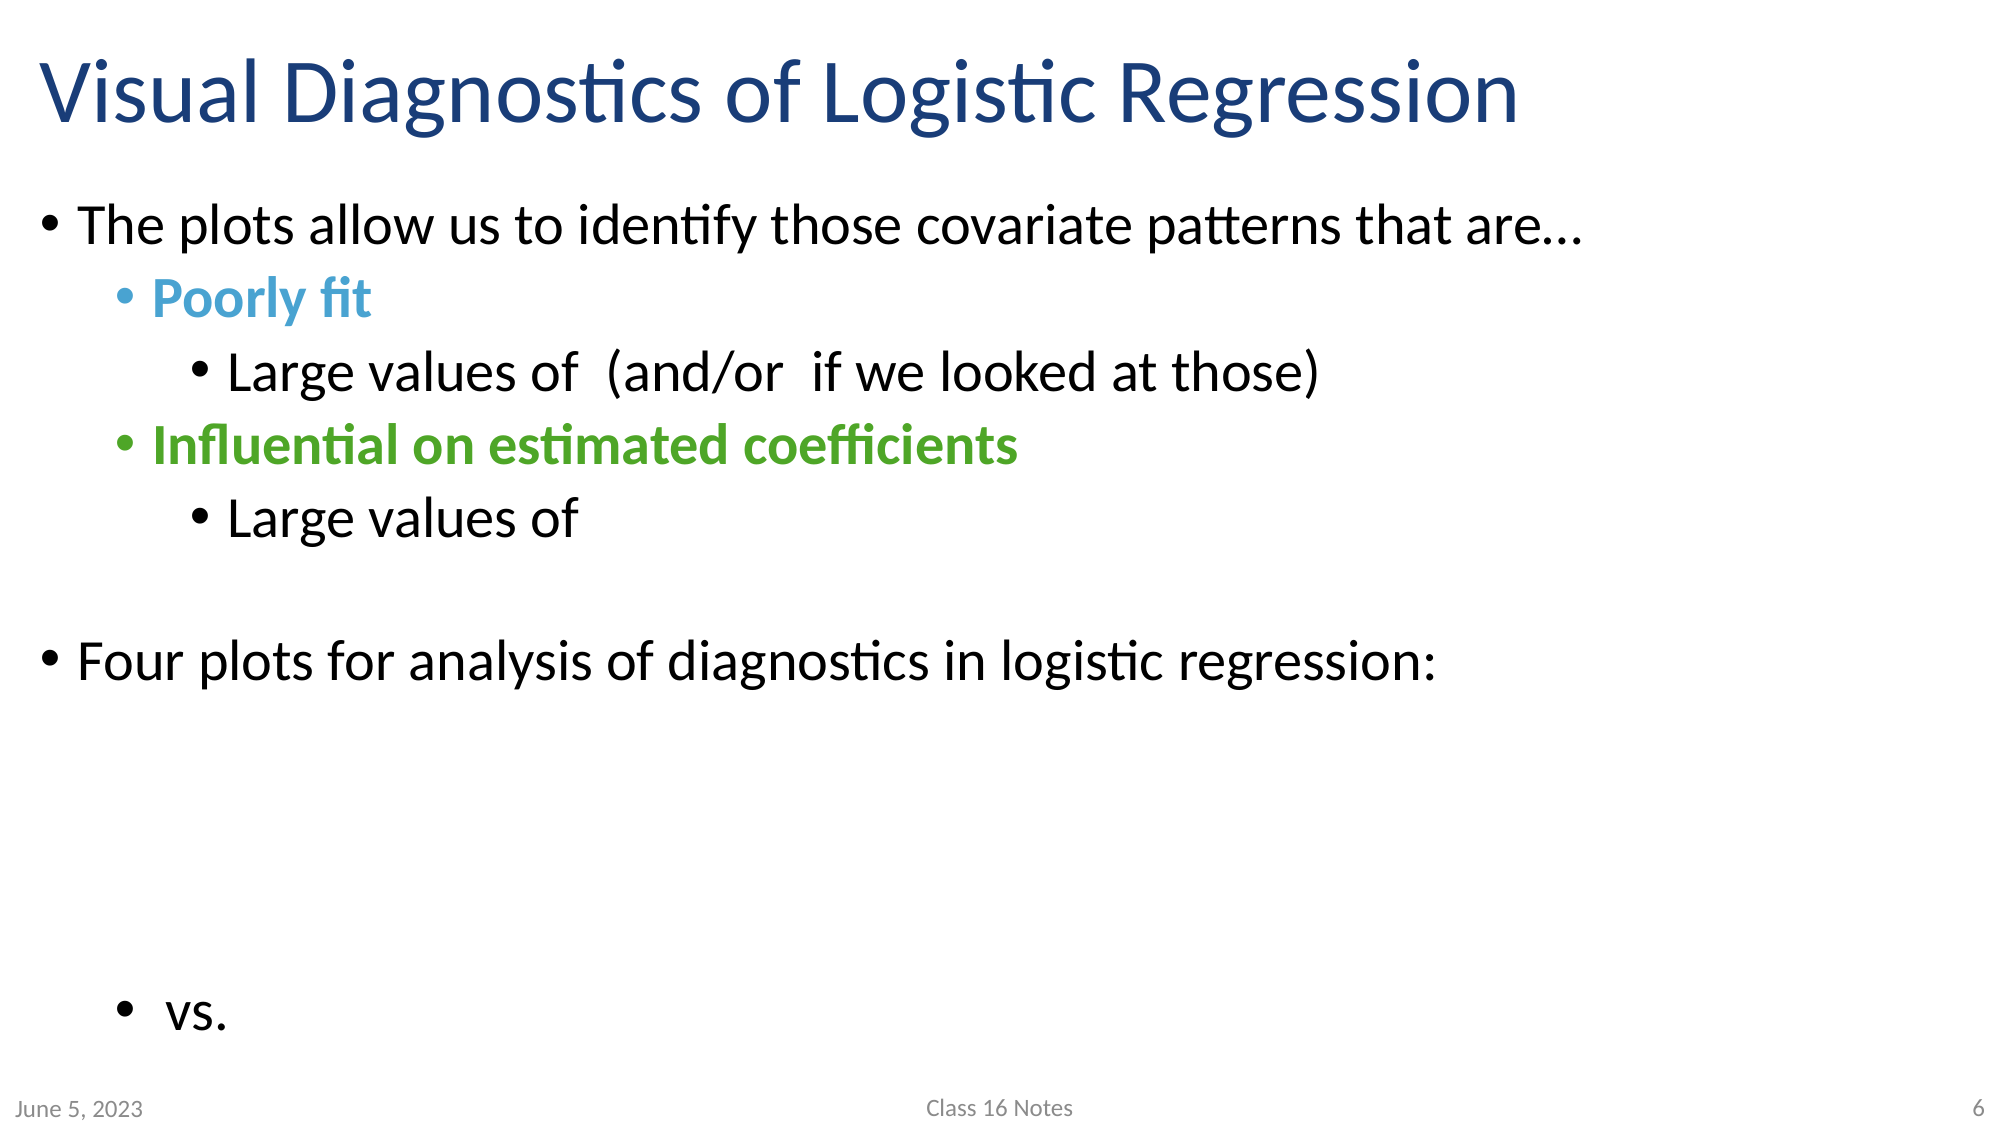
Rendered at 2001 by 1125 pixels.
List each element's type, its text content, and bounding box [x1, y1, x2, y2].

title Visual Diagnostics of Logistic Regression [24, 24, 1975, 163]
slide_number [0, 1089, 450, 1125]
slide_number 6 [1550, 1087, 2000, 1125]
footer Class 16 Notes [662, 1087, 1338, 1125]
